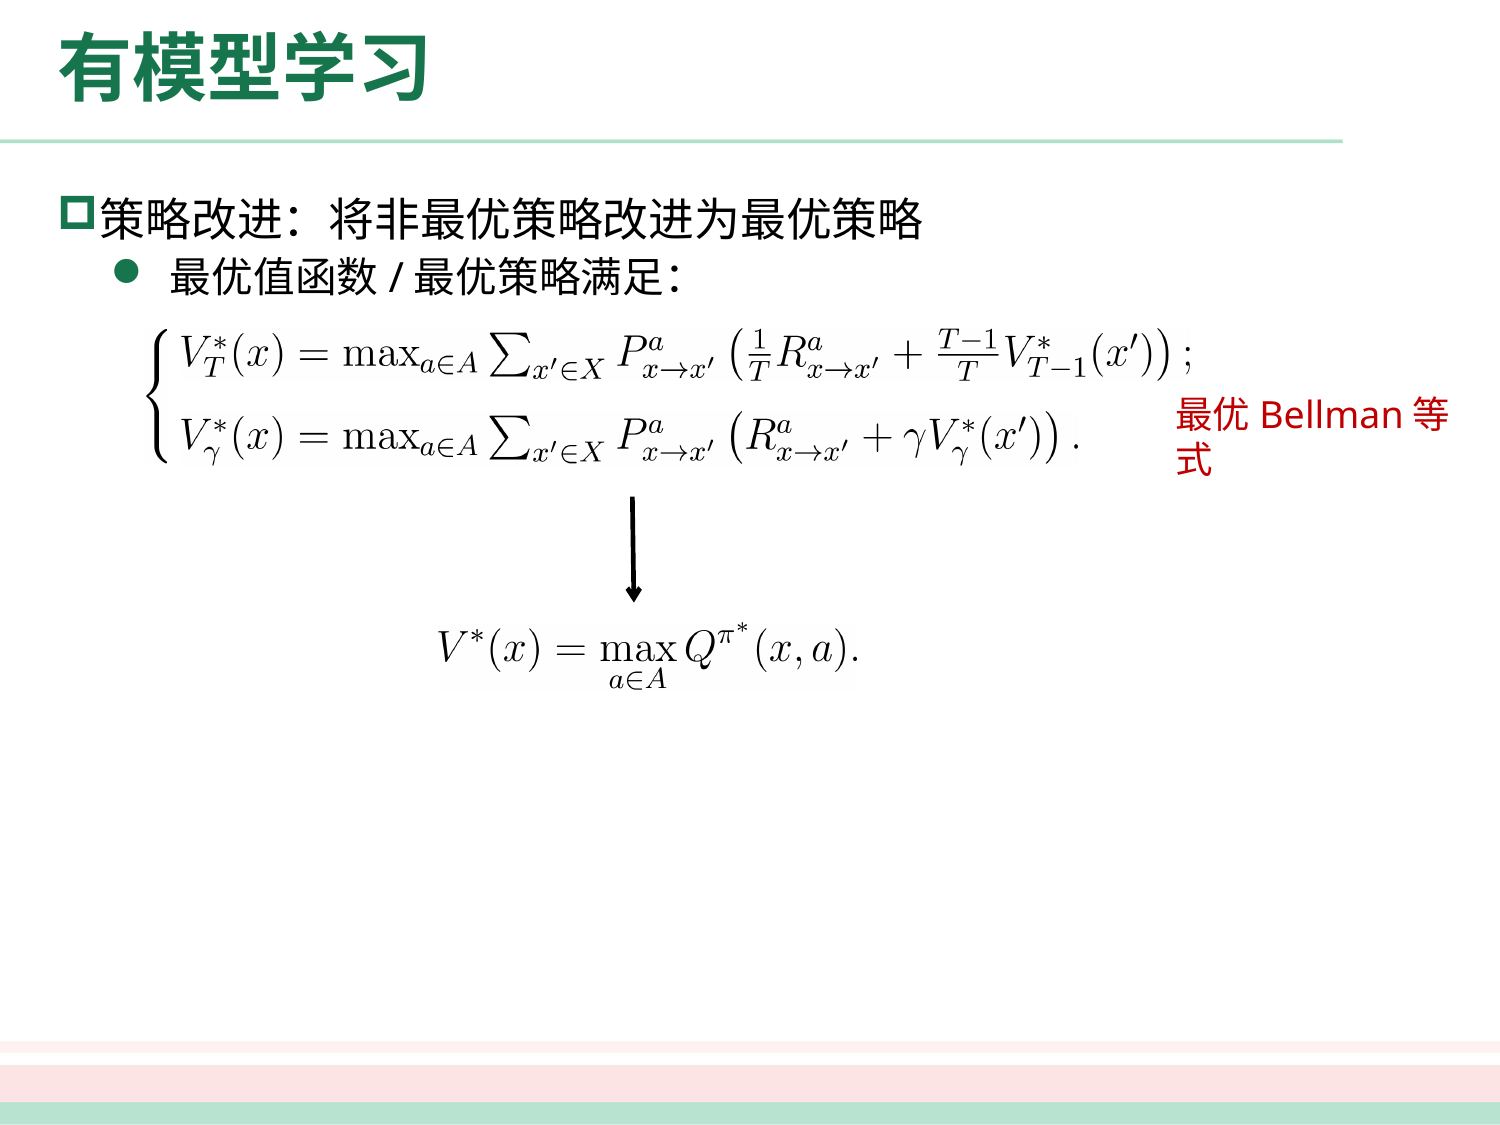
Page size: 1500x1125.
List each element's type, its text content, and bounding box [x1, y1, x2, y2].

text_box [179, 407, 1080, 468]
text_box 最优Bellman等式 [1160, 383, 1496, 489]
list 策略改进：将非最优策略改进为最优策略 最优值函数/最优策略满足： [42, 189, 1478, 1018]
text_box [179, 324, 1192, 384]
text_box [436, 618, 859, 694]
title 有模型学习 [42, 7, 1337, 136]
picture [0, 0, 1500, 1125]
